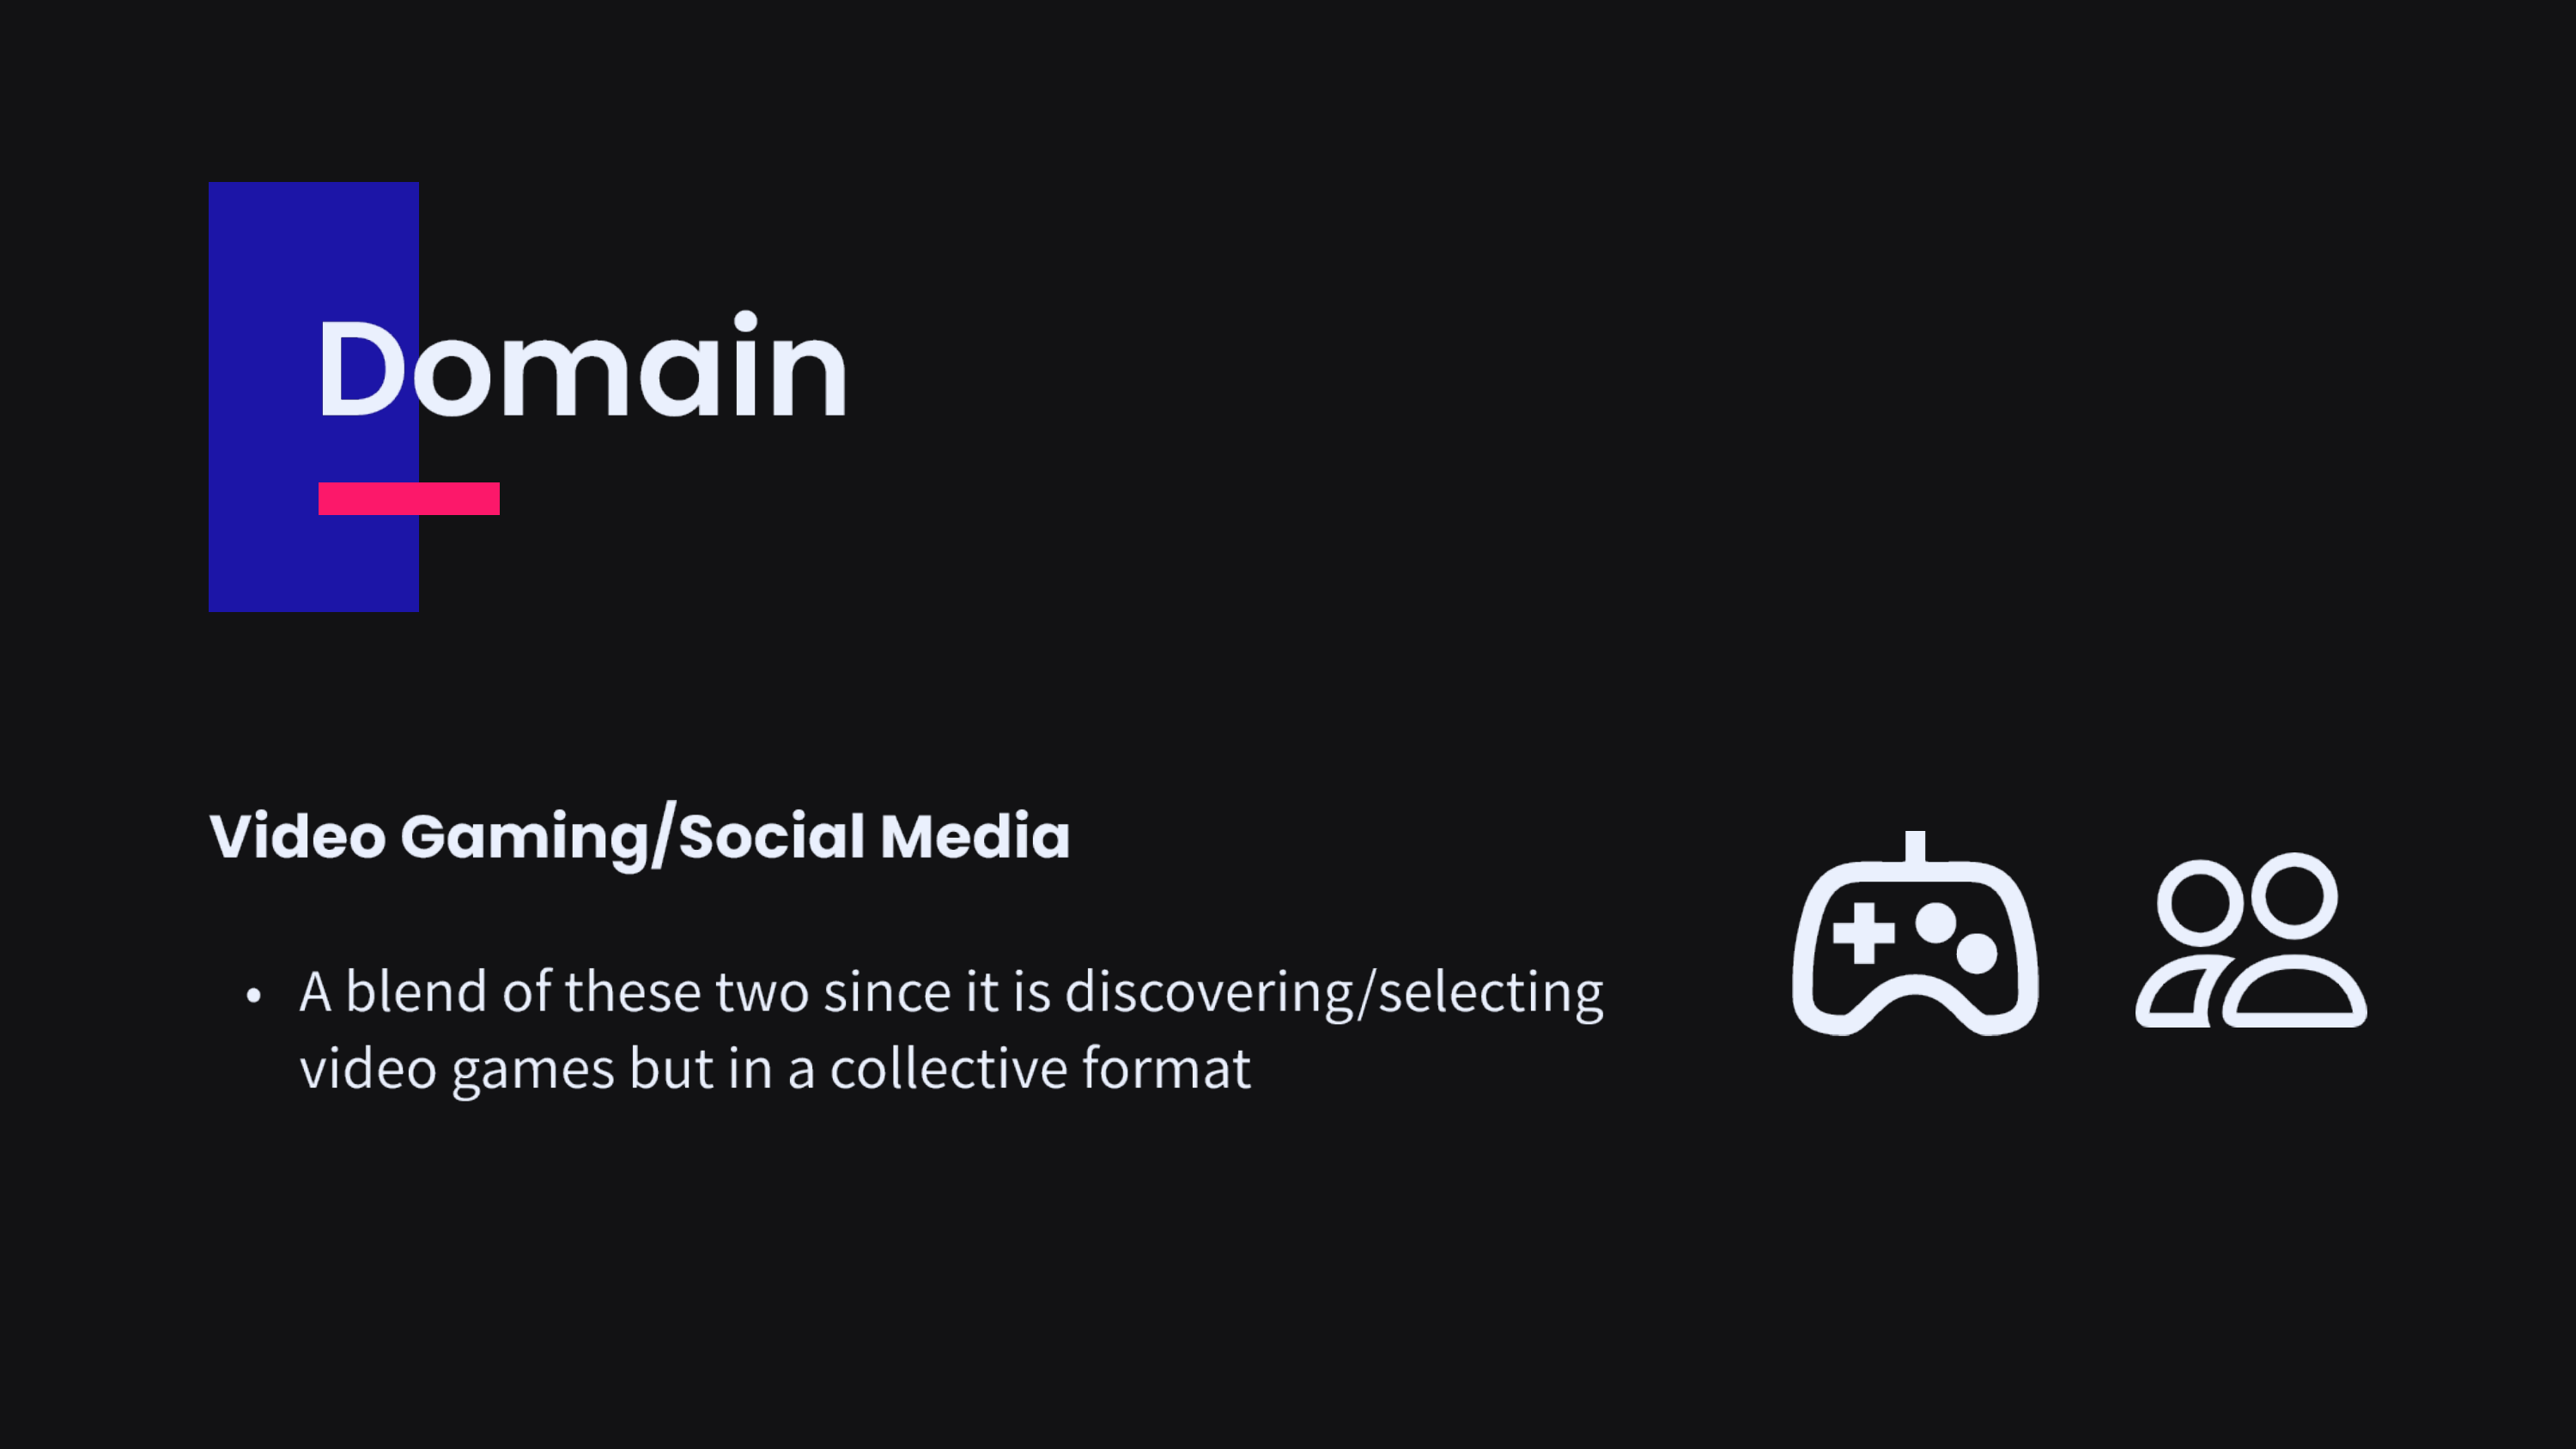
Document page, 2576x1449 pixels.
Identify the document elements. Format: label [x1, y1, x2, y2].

picture [209, 791, 1626, 1106]
picture [209, 182, 854, 612]
picture [2136, 852, 2367, 1028]
picture [1792, 831, 2039, 1036]
